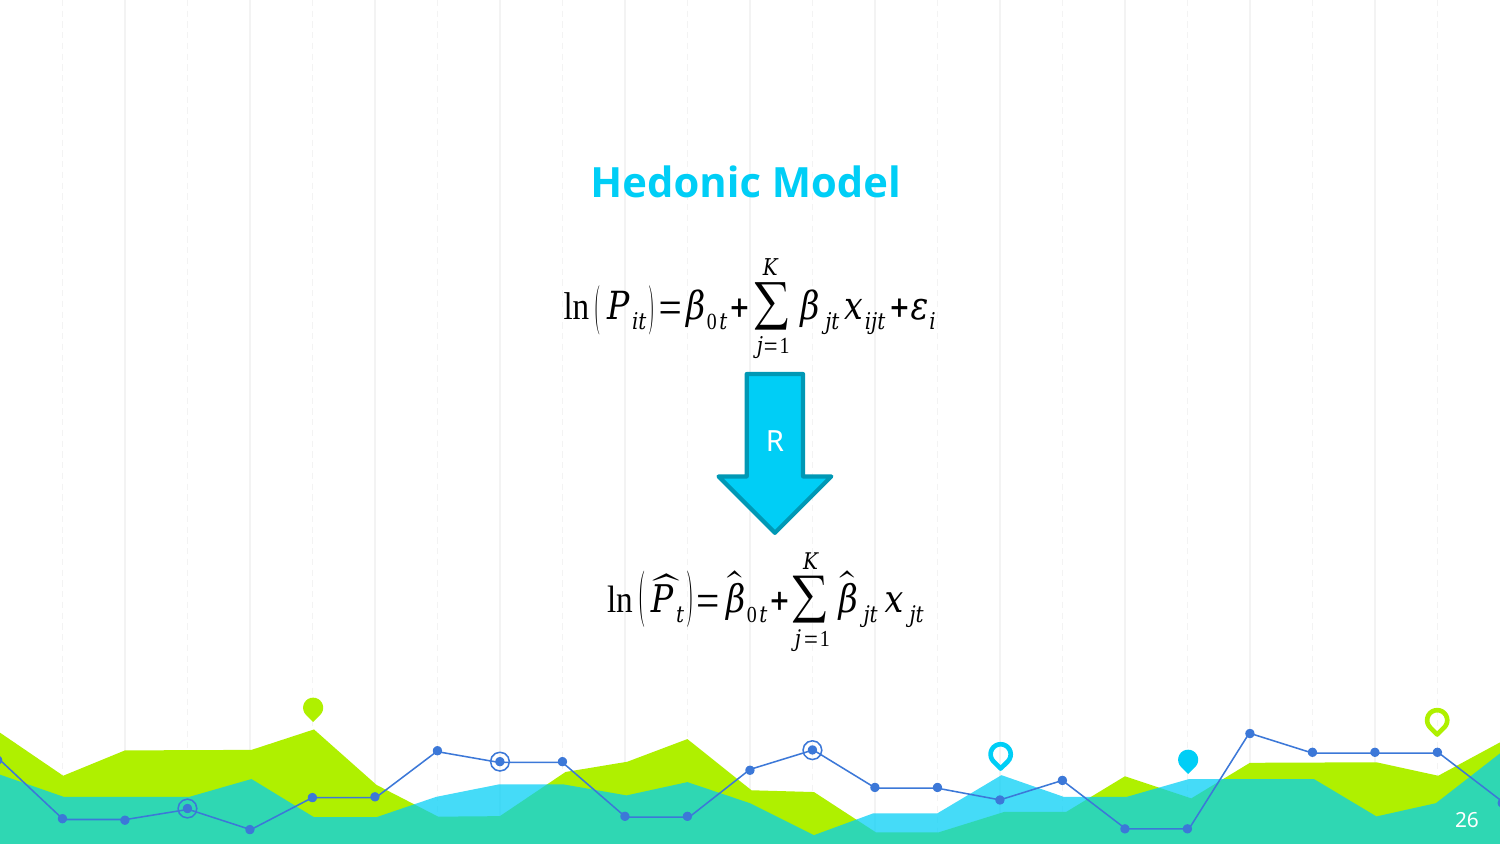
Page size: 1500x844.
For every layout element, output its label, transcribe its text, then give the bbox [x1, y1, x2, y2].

text_box R [716, 371, 834, 535]
slide_number 26 [1403, 791, 1494, 844]
title Hedonic Model [171, 103, 1320, 222]
